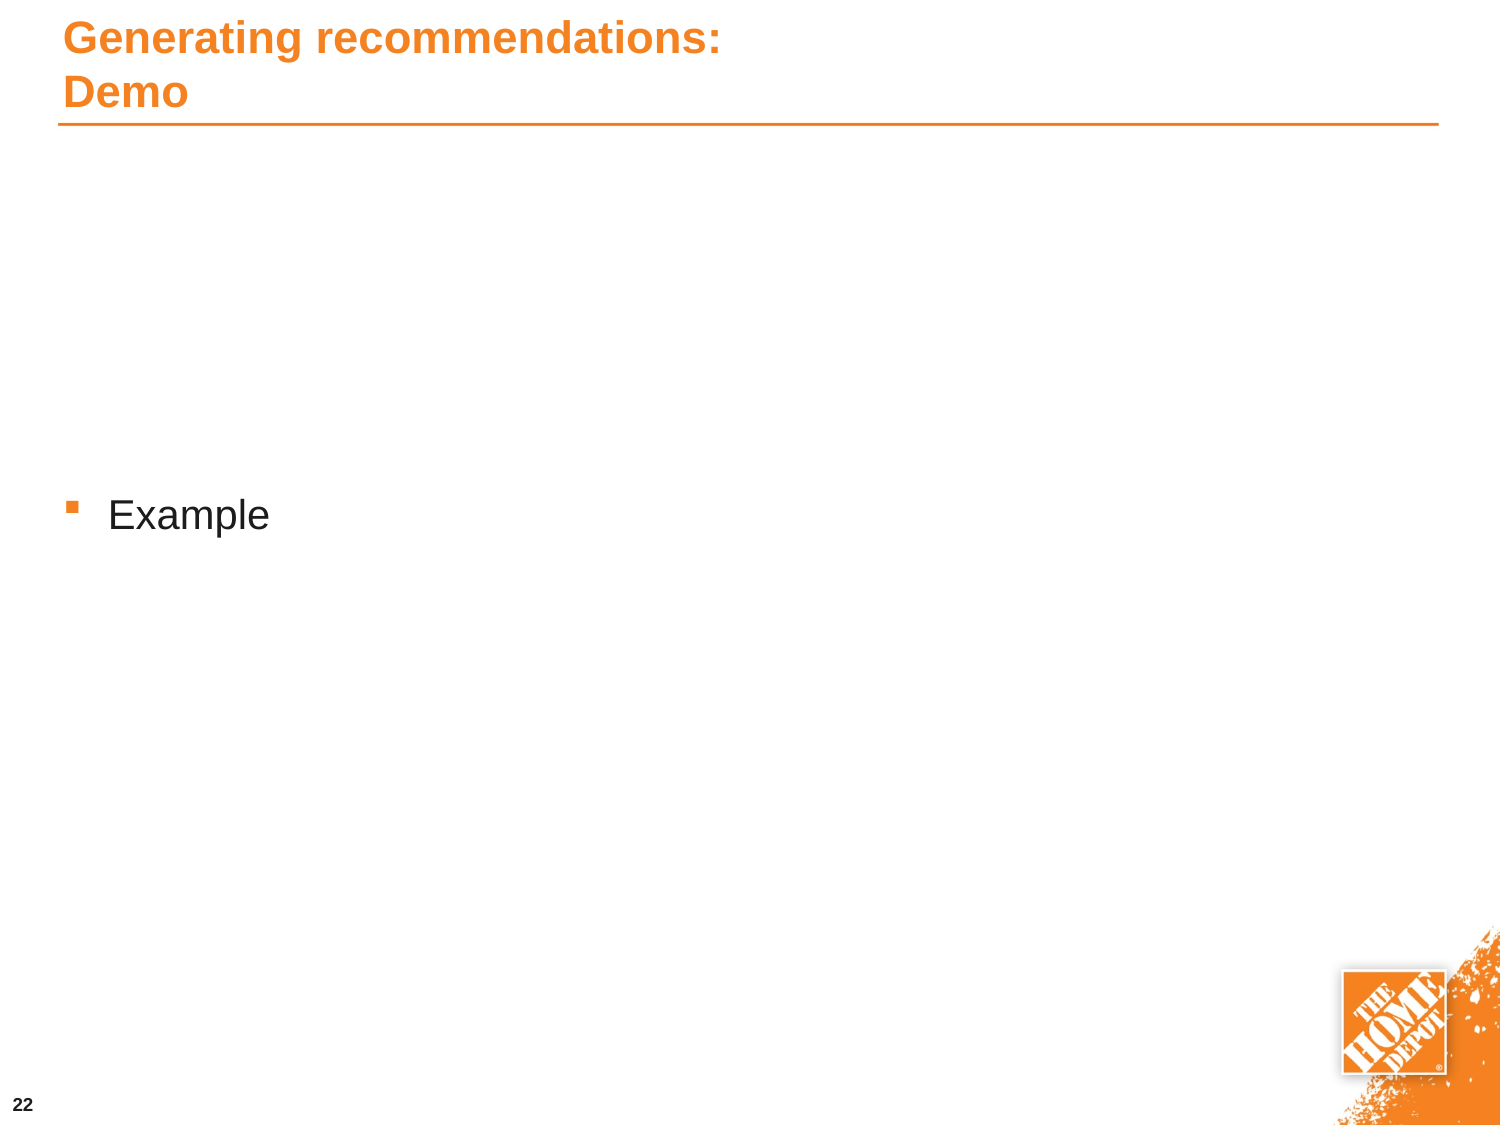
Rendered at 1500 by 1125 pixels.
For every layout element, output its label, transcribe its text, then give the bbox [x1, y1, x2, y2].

picture [0, 0, 1500, 1125]
list Example [48, 167, 1398, 910]
title Generating recommendations: Demo [48, 0, 1398, 125]
slide_number 22 [0, 1074, 348, 1125]
